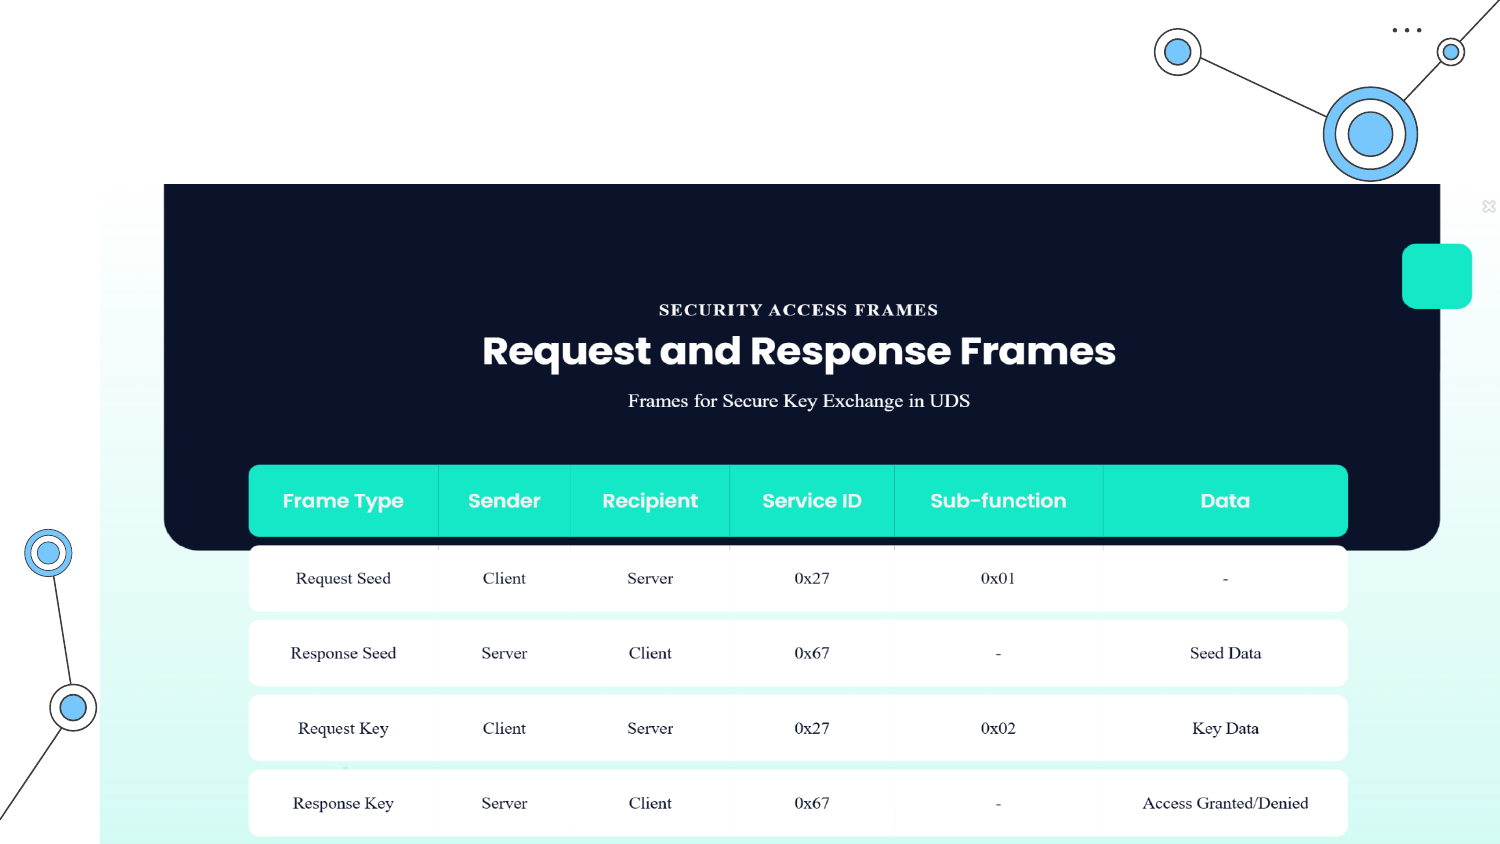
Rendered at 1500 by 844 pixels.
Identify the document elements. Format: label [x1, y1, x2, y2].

picture [99, 184, 1500, 844]
